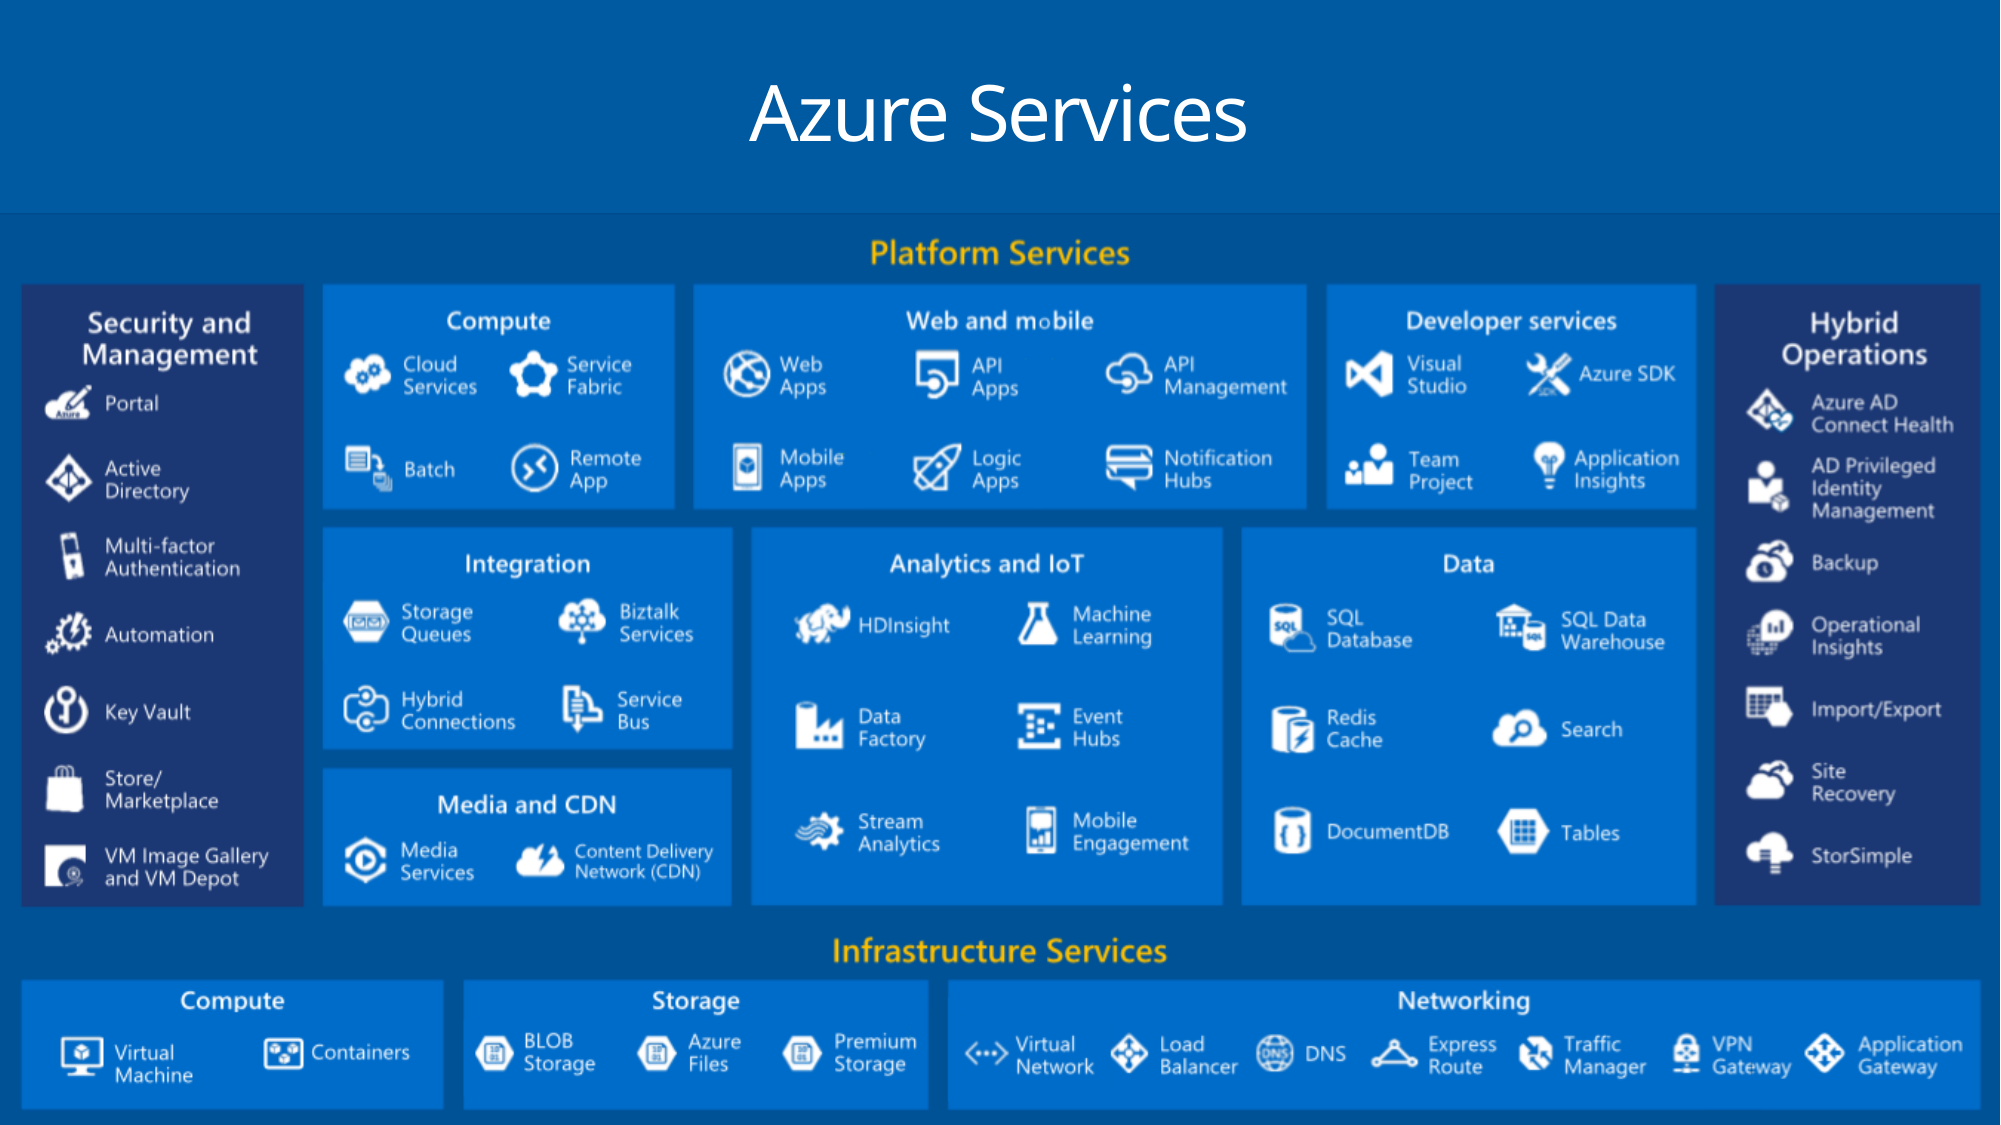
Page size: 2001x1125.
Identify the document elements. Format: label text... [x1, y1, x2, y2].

title Azure Services [85, 65, 1915, 166]
picture [0, 213, 2000, 1125]
